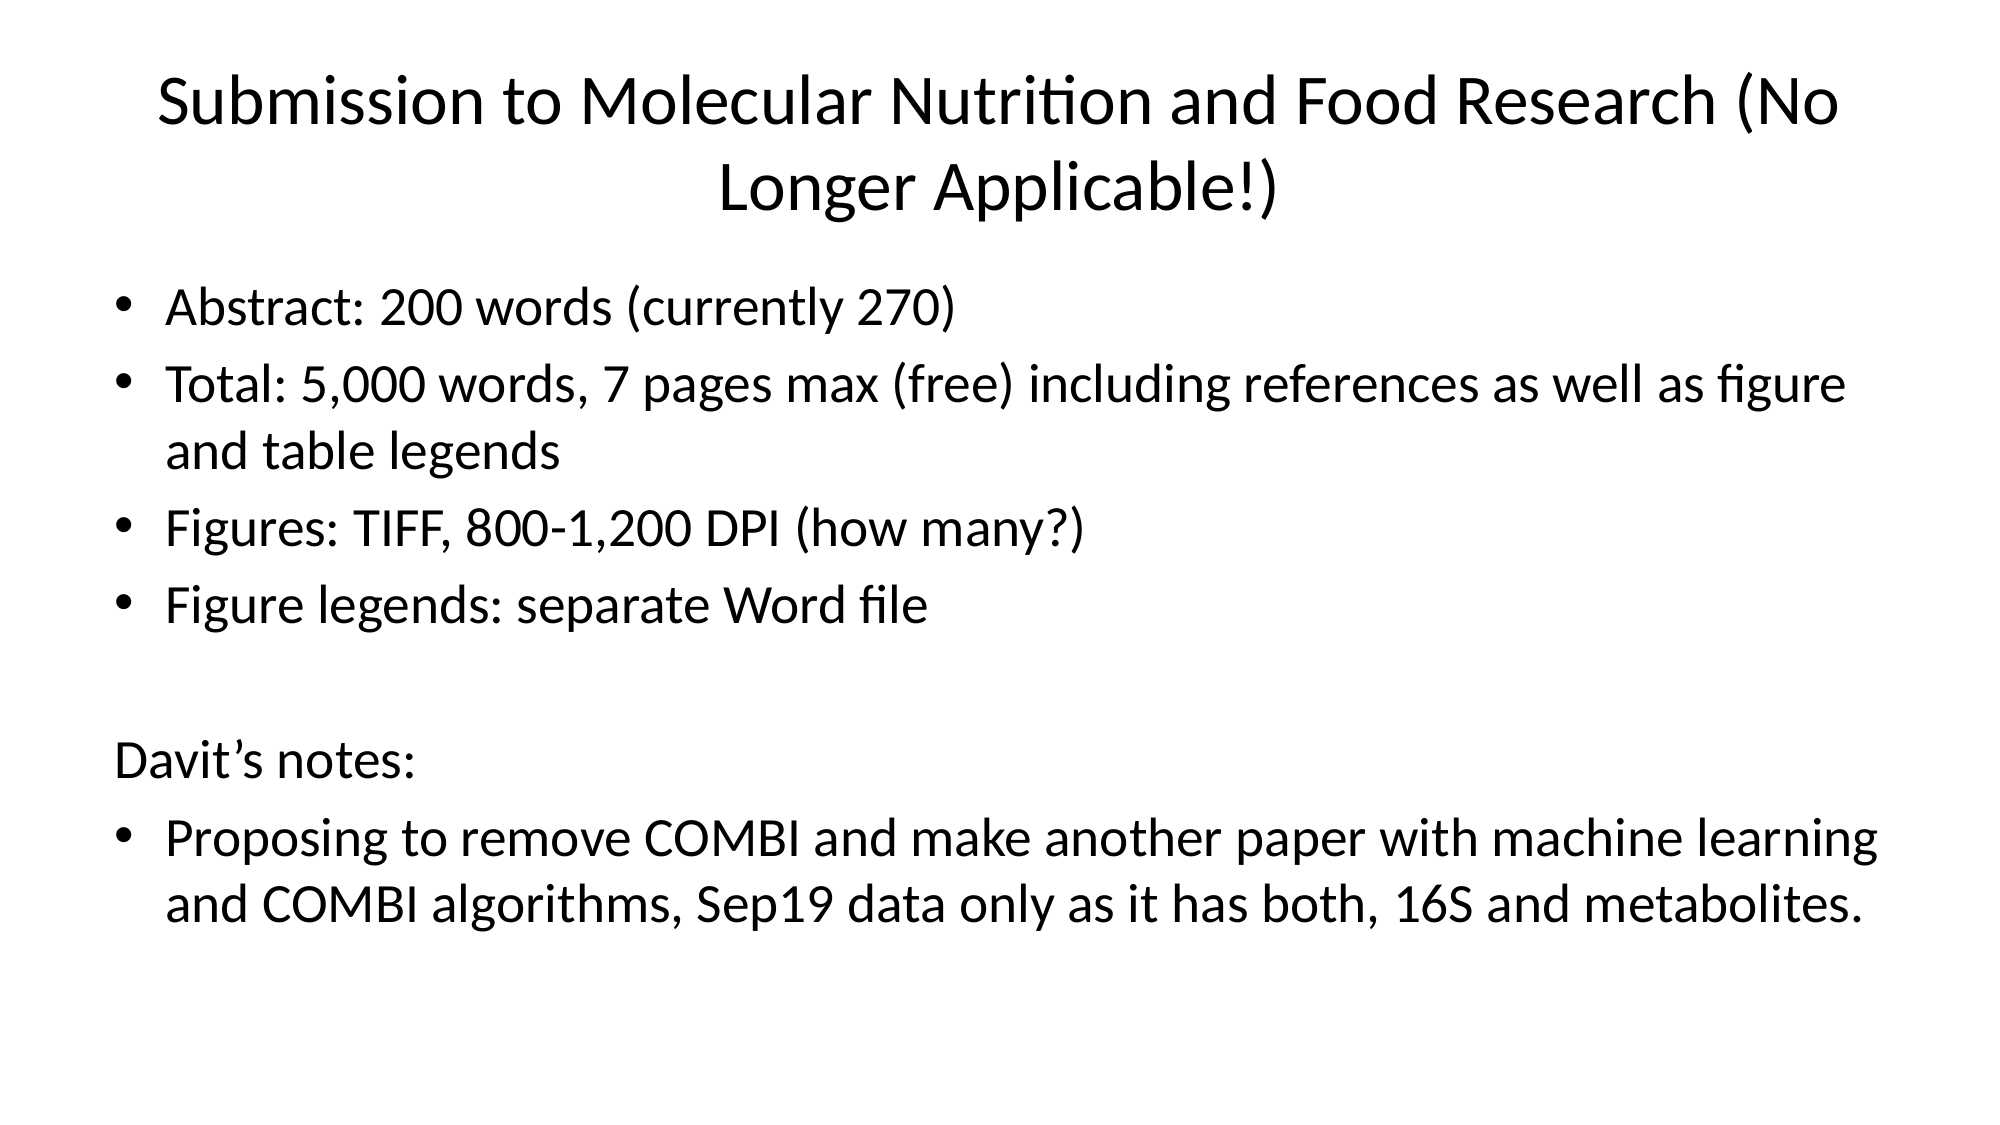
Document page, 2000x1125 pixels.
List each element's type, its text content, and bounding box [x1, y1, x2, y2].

list Abstract: 200 words (currently 270) Total: 5,000 words, 7 pages max (free) including references as well as figure and table legends Figures: TIFF, 800-1,200 DPI (how many?) Figure legends: separate Word file Davit’s notes: Proposing to remove COMBI and make another paper with machine learning and COMBI algorithms, Sep19 data only as it has both, 16S and metabolites. [99, 262, 1900, 1005]
title Submission to Molecular Nutrition and Food Research (No Longer Applicable!) [99, 45, 1900, 233]
